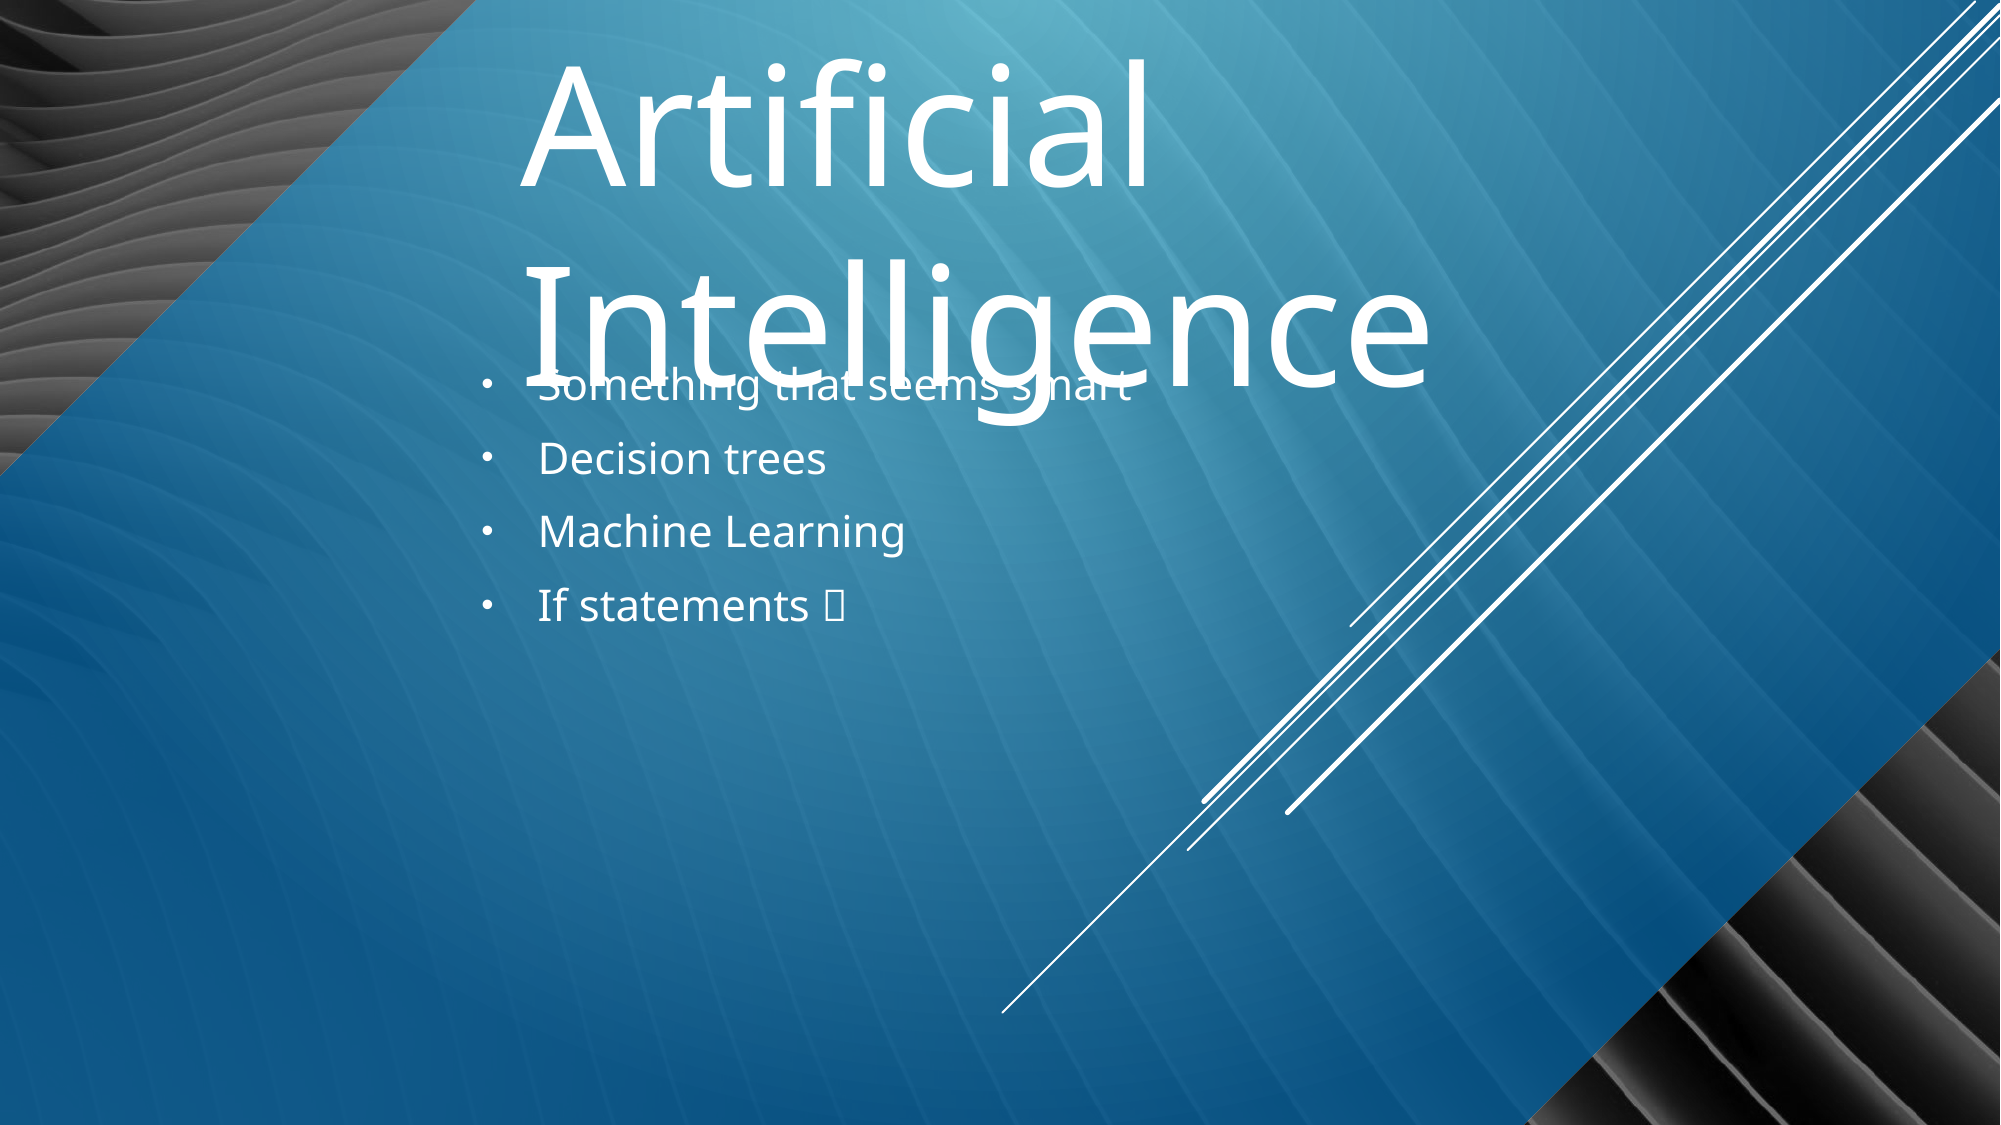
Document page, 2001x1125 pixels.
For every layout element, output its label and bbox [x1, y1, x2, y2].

text_box [1002, 1, 2000, 1013]
picture [0, 0, 2000, 1125]
